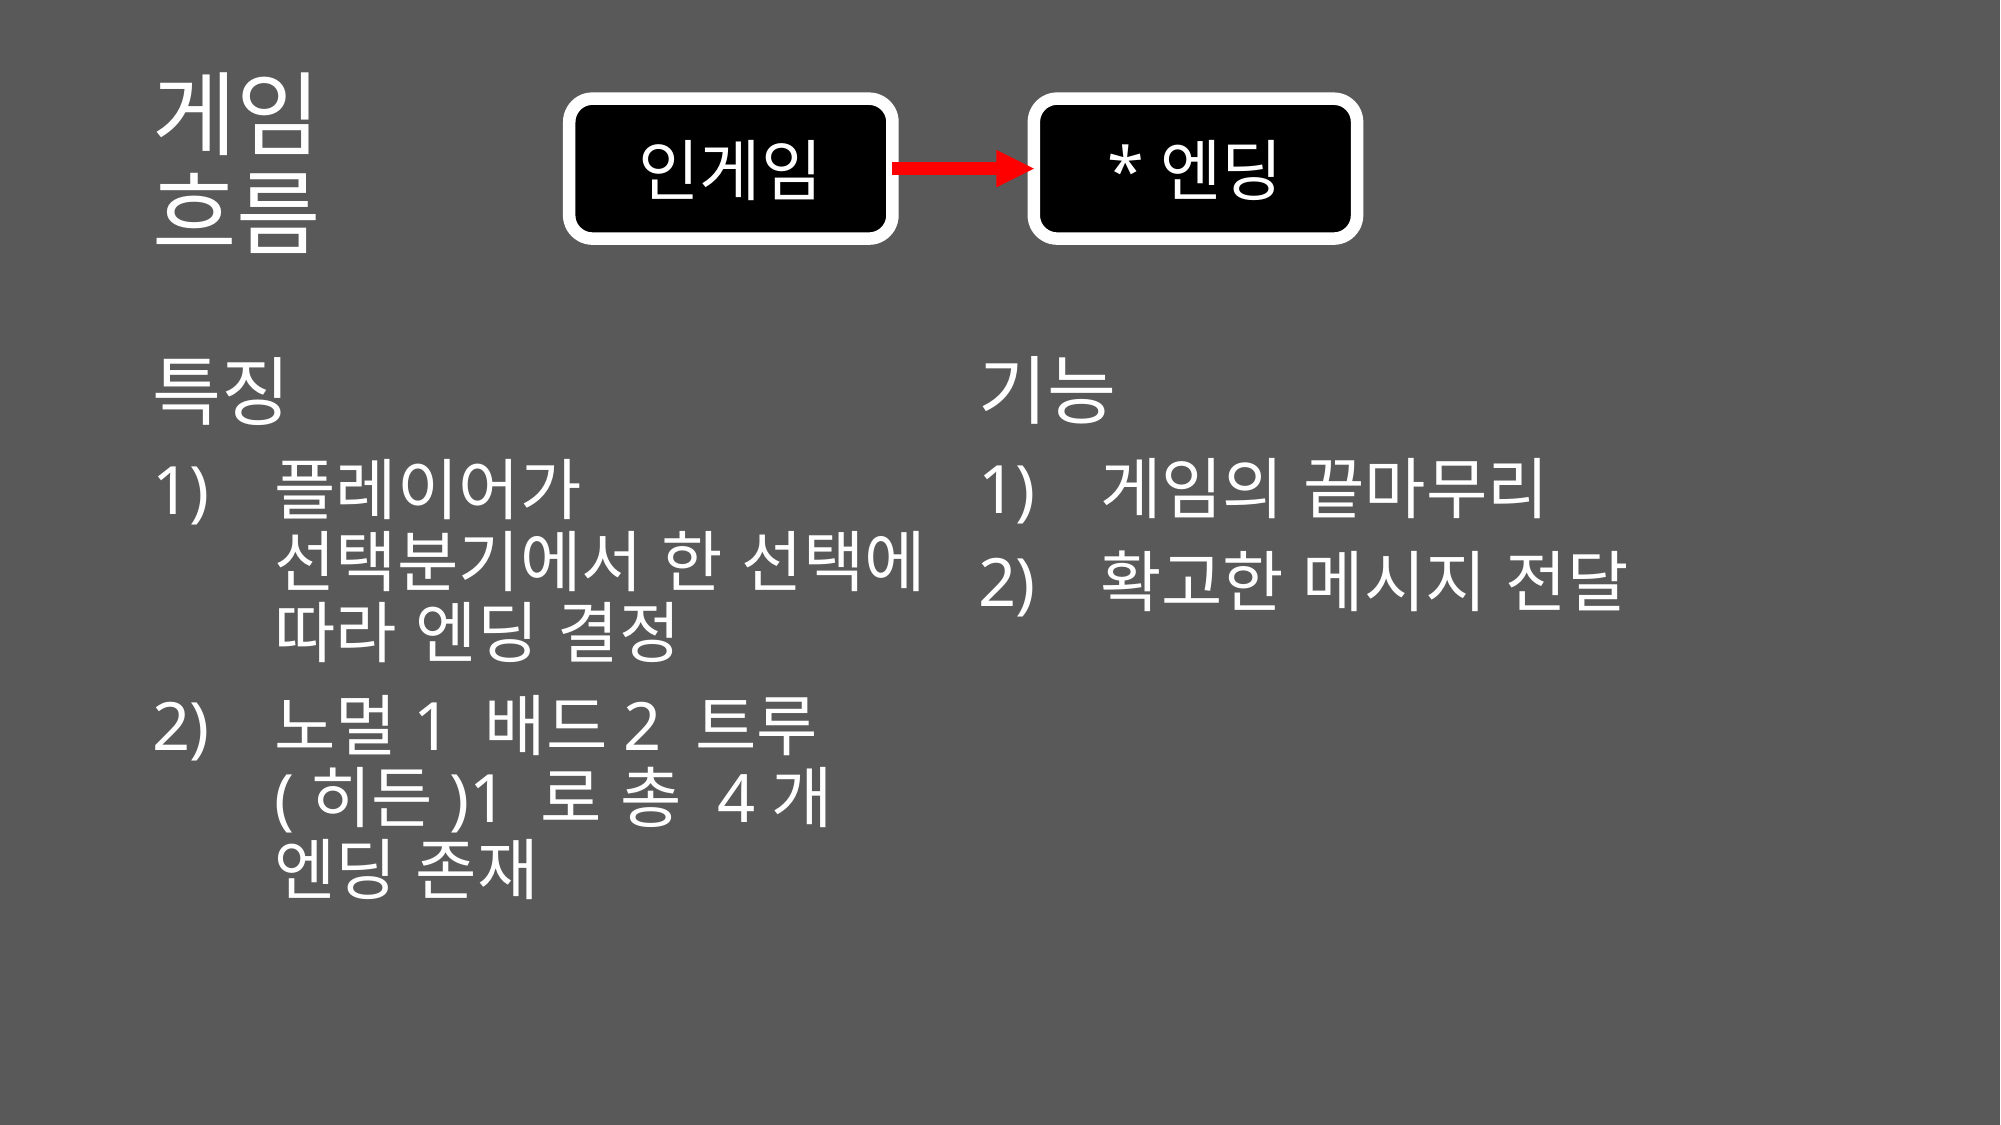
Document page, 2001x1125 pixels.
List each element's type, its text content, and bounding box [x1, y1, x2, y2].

text_box 특징 플레이어가 선택분기에서 한 선택에 따라 엔딩 결정 노멀1 배드2 트루(히든)1 로 총 4개 엔딩 존재 [137, 347, 945, 931]
title 게임 흐름 [137, 59, 517, 278]
text_box 인게임 [568, 97, 894, 240]
text_box *엔딩 [1032, 97, 1359, 240]
text_box 기능 게임의 끝마무리 확고한 메시지 전달 [963, 346, 1799, 931]
